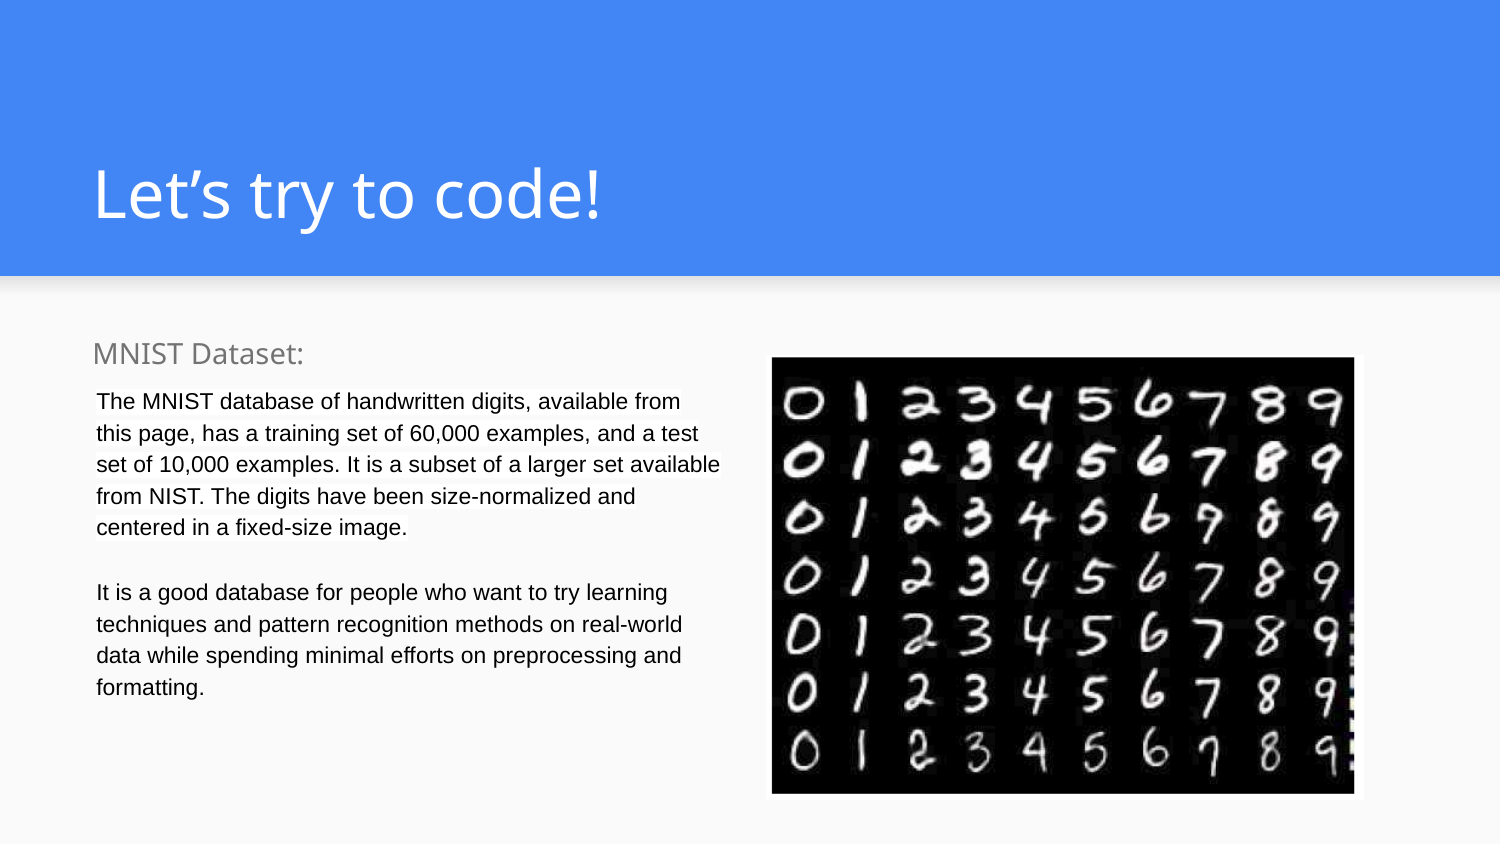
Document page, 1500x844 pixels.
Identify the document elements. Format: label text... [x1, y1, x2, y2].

title Let’s try to code! [77, 121, 1427, 248]
picture [765, 354, 1364, 800]
list MNIST Dataset: [77, 314, 742, 378]
list The MNIST database of handwritten digits, available from this page, has a training set of 60,000 examples, and a test set of 10,000 examples. It is a subset of a larger set available from NIST. The digits have been size-normalized and centered in a fixed-size image. It is a good database for people who want to try learning techniques and pattern recognition methods on real-world data while spending minimal efforts on preprocessing and formatting. [81, 367, 738, 813]
